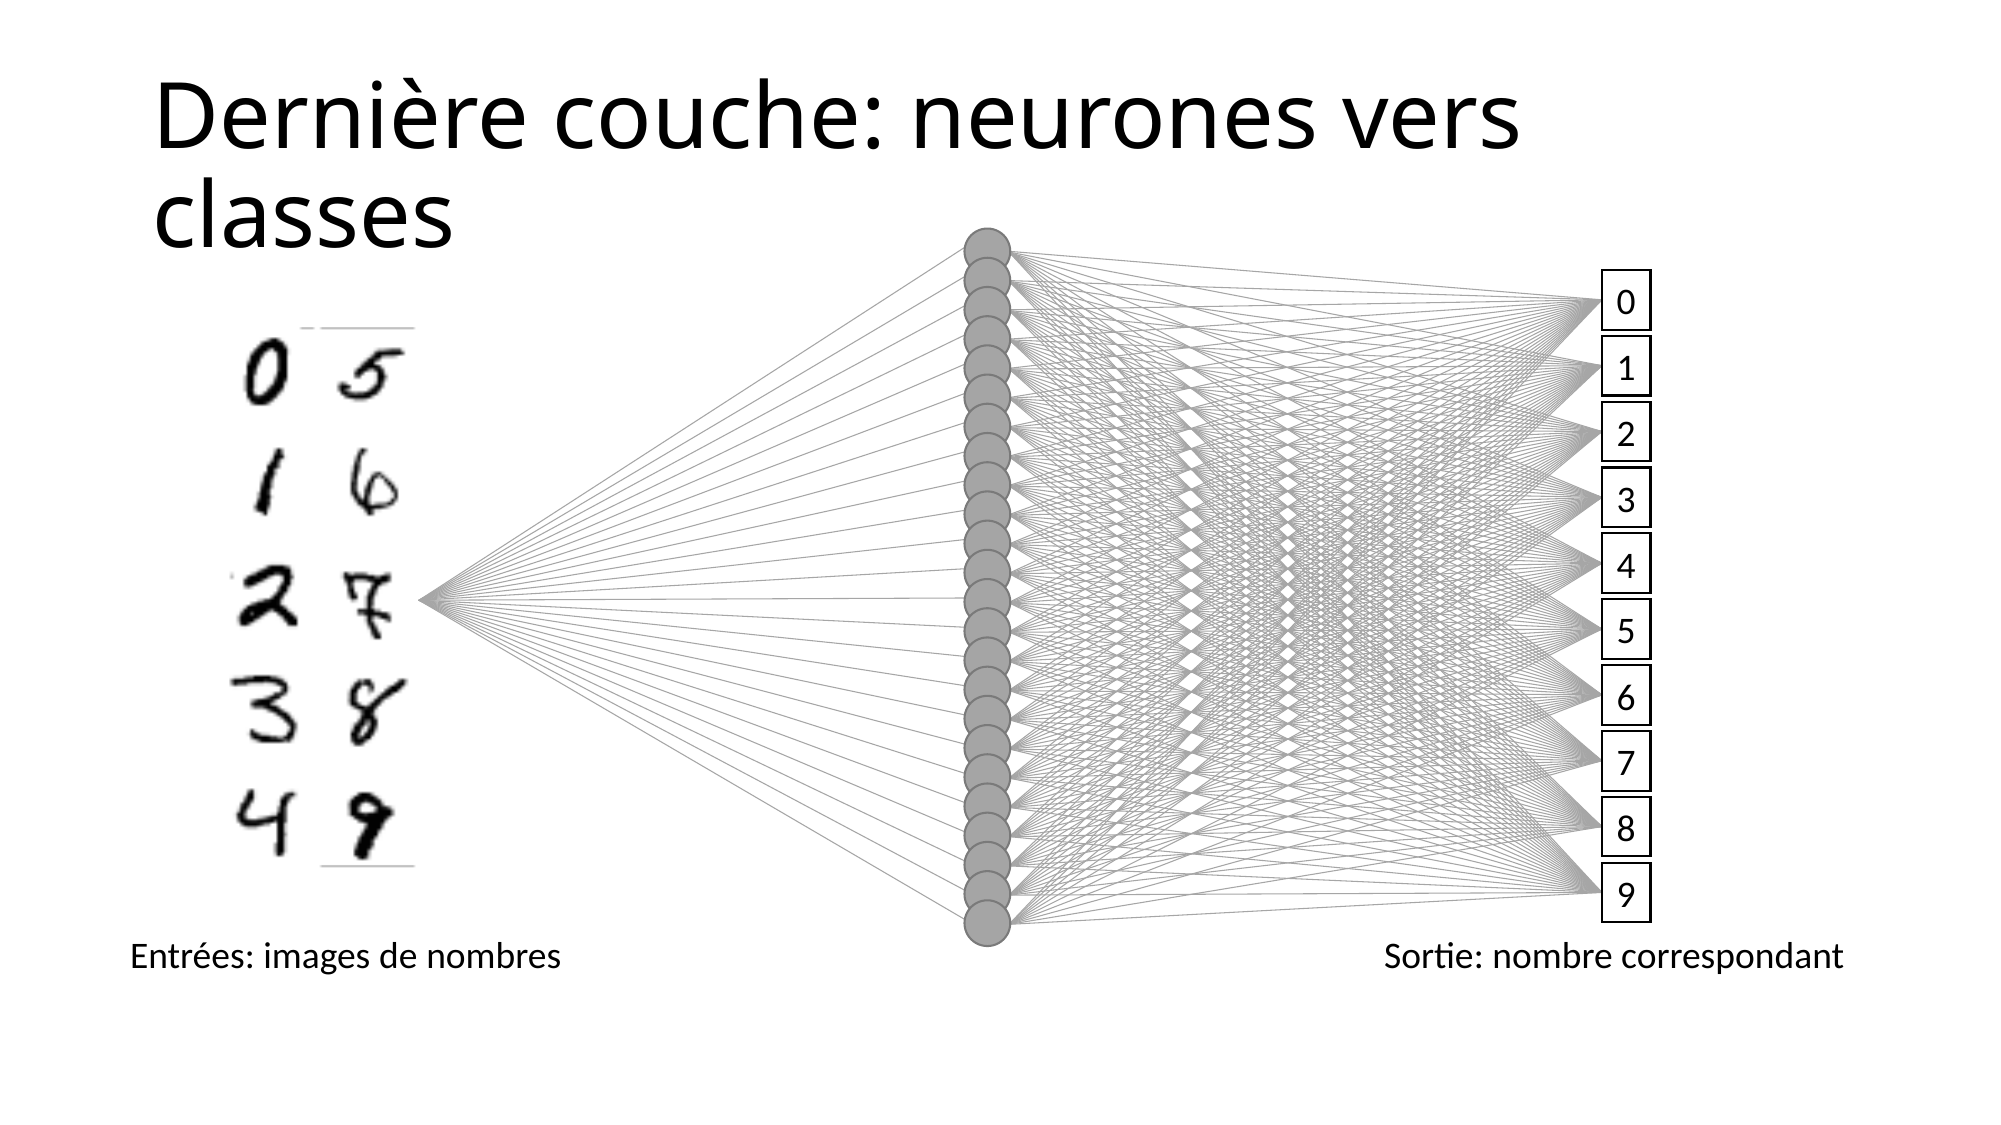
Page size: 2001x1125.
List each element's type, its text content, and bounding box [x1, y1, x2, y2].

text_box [1011, 690, 1601, 719]
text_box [418, 745, 964, 774]
text_box Entrées: images de nombres [115, 923, 577, 983]
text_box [1011, 778, 1601, 807]
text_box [418, 774, 964, 803]
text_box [1011, 807, 1601, 836]
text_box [418, 891, 964, 920]
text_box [964, 228, 1011, 947]
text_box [1011, 398, 1601, 427]
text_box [1011, 892, 1602, 925]
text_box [418, 657, 964, 686]
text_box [418, 686, 964, 715]
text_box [418, 803, 964, 832]
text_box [1011, 602, 1601, 632]
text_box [1011, 515, 1601, 544]
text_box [1011, 836, 1601, 865]
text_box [418, 247, 964, 601]
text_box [418, 601, 964, 628]
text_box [1011, 719, 1601, 749]
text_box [418, 861, 964, 891]
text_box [418, 628, 964, 657]
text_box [1011, 281, 1601, 310]
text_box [1011, 544, 1601, 573]
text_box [1011, 749, 1601, 778]
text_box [1011, 456, 1601, 486]
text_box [1601, 269, 1651, 924]
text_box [1011, 340, 1601, 369]
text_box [1011, 632, 1601, 661]
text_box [1011, 573, 1601, 602]
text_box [418, 832, 964, 861]
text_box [1011, 661, 1601, 690]
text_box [1011, 369, 1601, 398]
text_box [1011, 427, 1601, 456]
text_box Sortie: nombre correspondant [1369, 923, 1860, 983]
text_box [1011, 865, 1601, 892]
title Dernière couche: neurones vers classes [137, 59, 1863, 278]
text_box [418, 715, 964, 745]
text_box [1011, 310, 1601, 340]
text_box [1011, 486, 1601, 515]
picture [218, 326, 418, 874]
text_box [1011, 252, 1602, 281]
